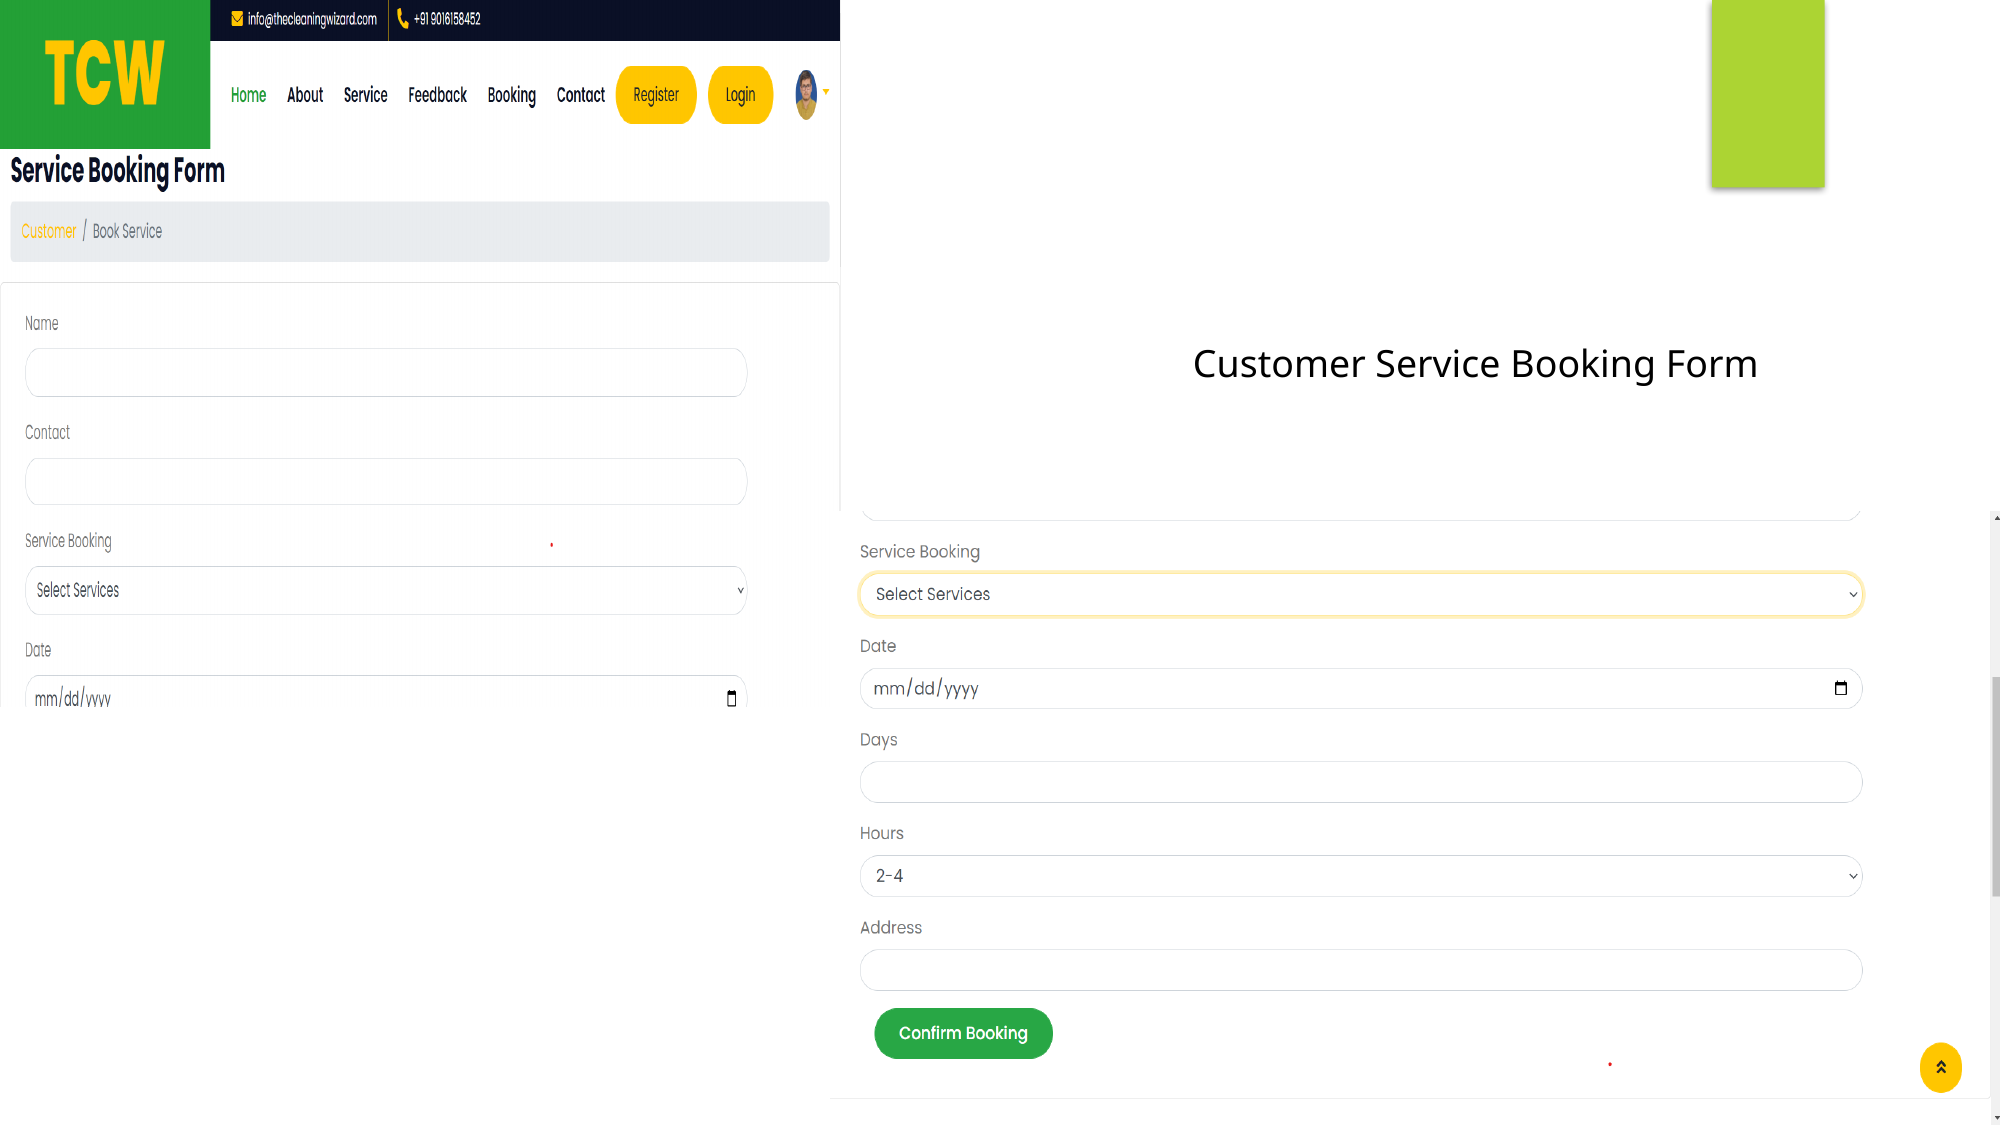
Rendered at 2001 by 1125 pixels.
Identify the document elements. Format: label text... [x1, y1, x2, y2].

text_box Customer Service Booking Form [1178, 332, 1775, 393]
picture [0, 0, 2000, 1125]
